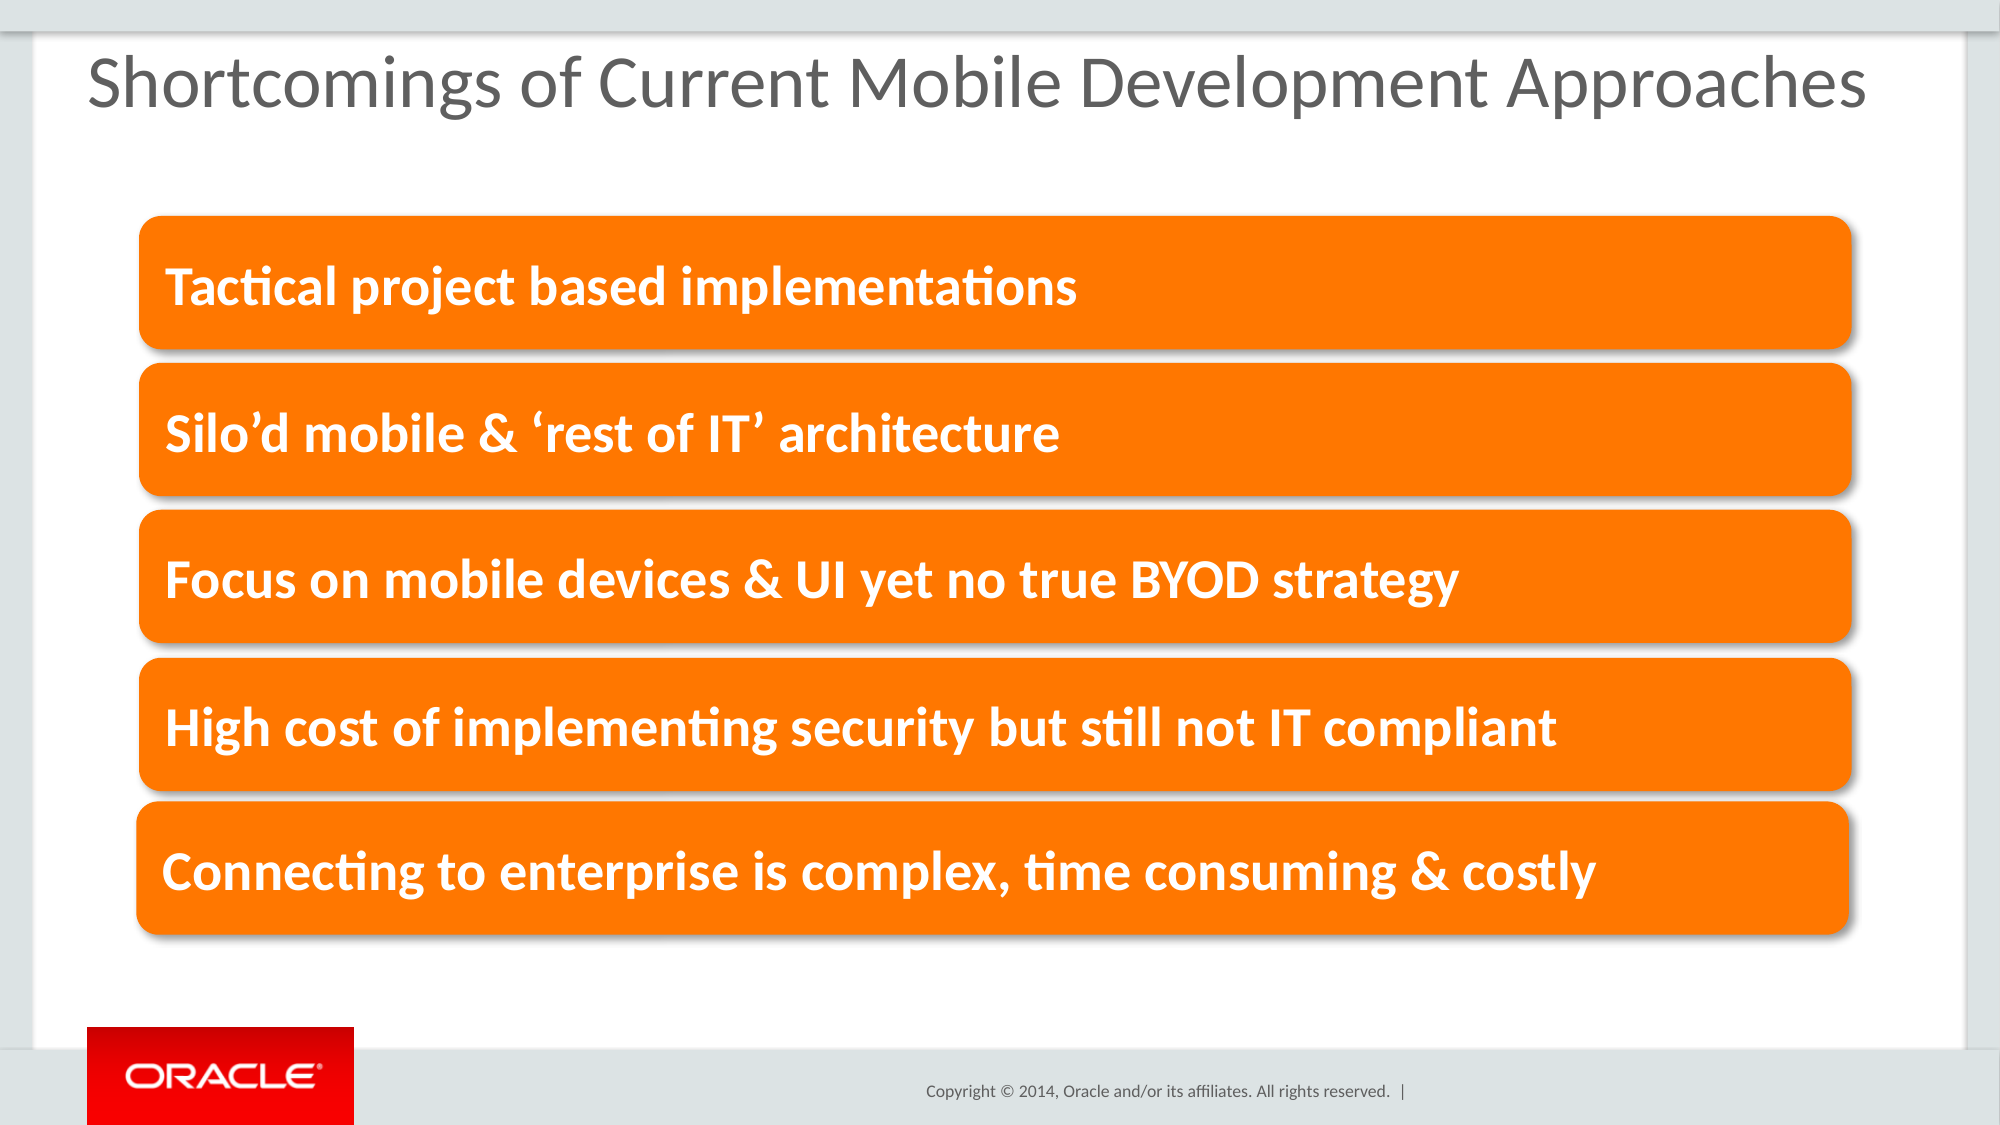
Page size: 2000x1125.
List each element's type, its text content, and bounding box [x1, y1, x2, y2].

text_box Tactical project based implementations [136, 213, 1854, 352]
text_box High cost of implementing security but still not IT compliant [136, 655, 1854, 794]
picture [87, 1027, 354, 1125]
title Shortcomings of Current Mobile Development Approaches [87, 66, 1913, 213]
text_box Connecting to enterprise is complex, time consuming & costly [134, 799, 1851, 937]
text_box Silo’d mobile & ‘rest of IT’ architecture [136, 360, 1854, 499]
text_box Focus on mobile devices & UI yet no true BYOD strategy [136, 507, 1854, 646]
